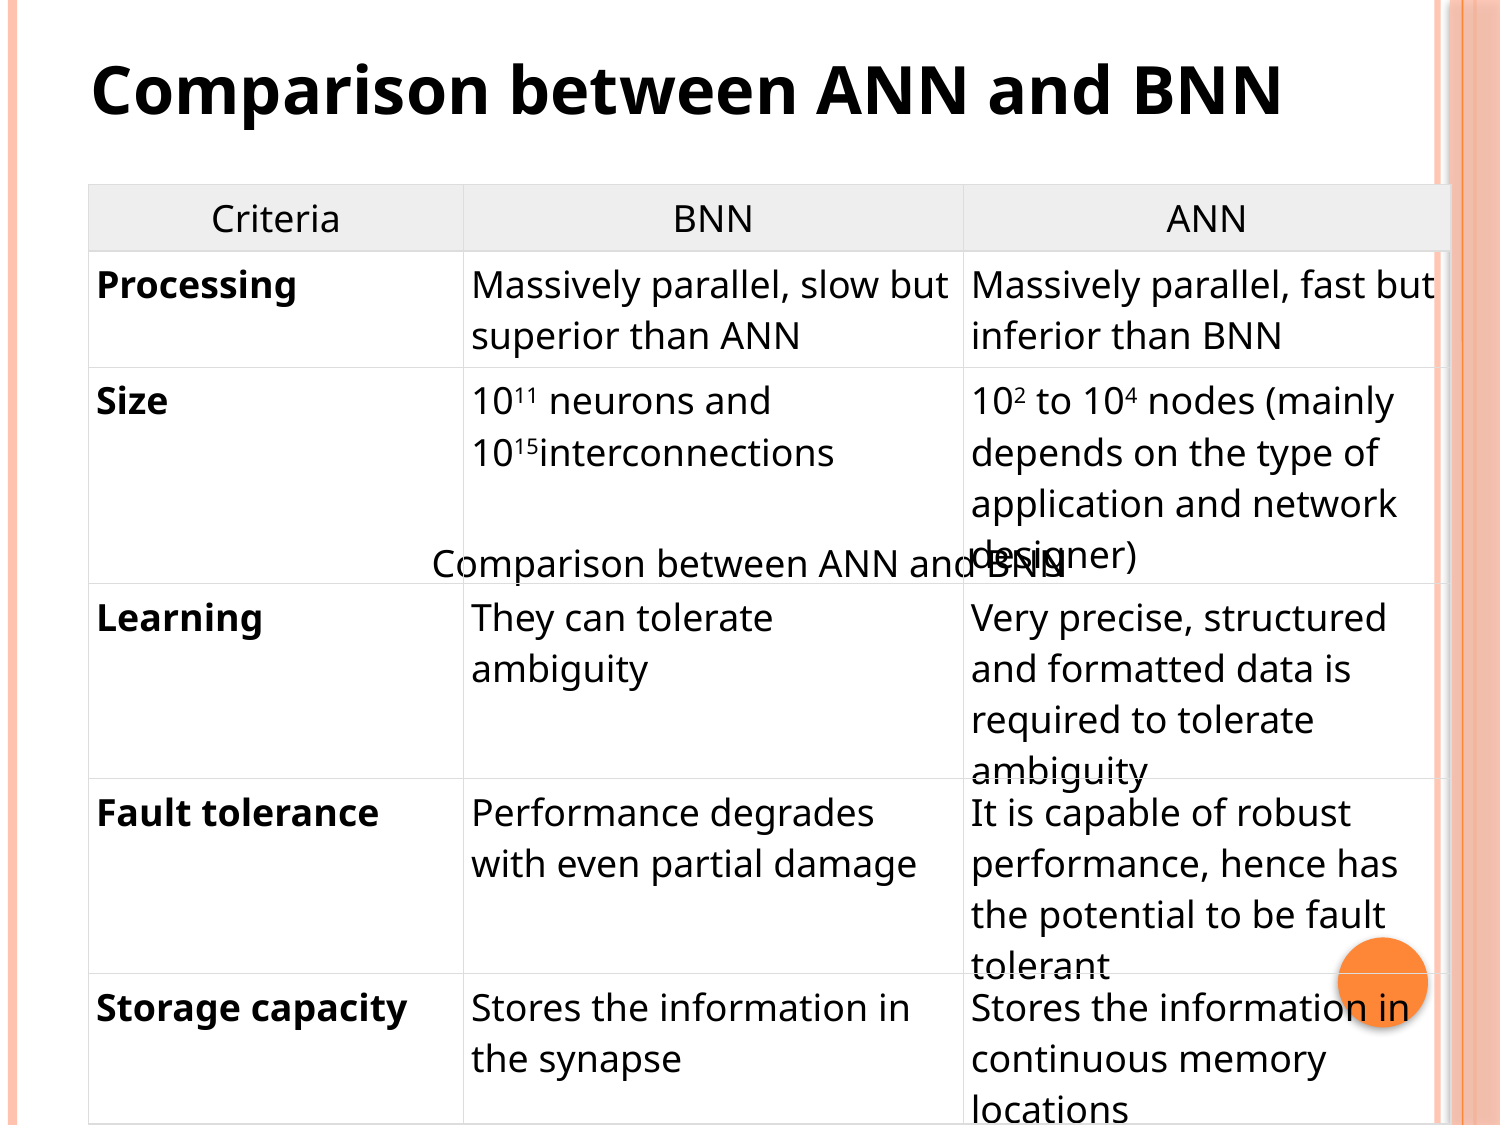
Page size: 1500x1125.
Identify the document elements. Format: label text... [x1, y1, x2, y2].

table_cell Massively parallel, slow but superior than ANN [464, 252, 963, 367]
table_cell Learning [89, 584, 463, 778]
table_cell Stores the information in continuous memory locations [964, 974, 1450, 1123]
table_header BNN [464, 185, 963, 250]
table_header ANN [964, 185, 1450, 250]
table_cell Stores the information in the synapse [464, 974, 963, 1123]
text_box Comparison between ANN and BNN [76, 49, 1426, 185]
table_cell It is capable of robust performance, hence has the potential to be fault tolerant [964, 779, 1450, 973]
table_cell Size [89, 368, 463, 583]
table_cell Massively parallel, fast but inferior than BNN [964, 252, 1450, 367]
table_cell Fault tolerance [89, 779, 463, 973]
table_header Criteria [89, 185, 463, 250]
table_cell Processing [89, 252, 463, 367]
table_cell 102 to 104 nodes (mainly depends on the type of application and network designer) [964, 368, 1450, 583]
table_cell They can tolerate ambiguity [464, 584, 963, 778]
table_cell Performance degrades with even partial damage [464, 779, 963, 973]
table_cell Storage capacity [89, 974, 463, 1123]
table_cell 1011 neurons and 1015interconnections [464, 368, 963, 583]
table_cell Very precise, structured and formatted data is required to tolerate ambiguity [964, 584, 1450, 778]
